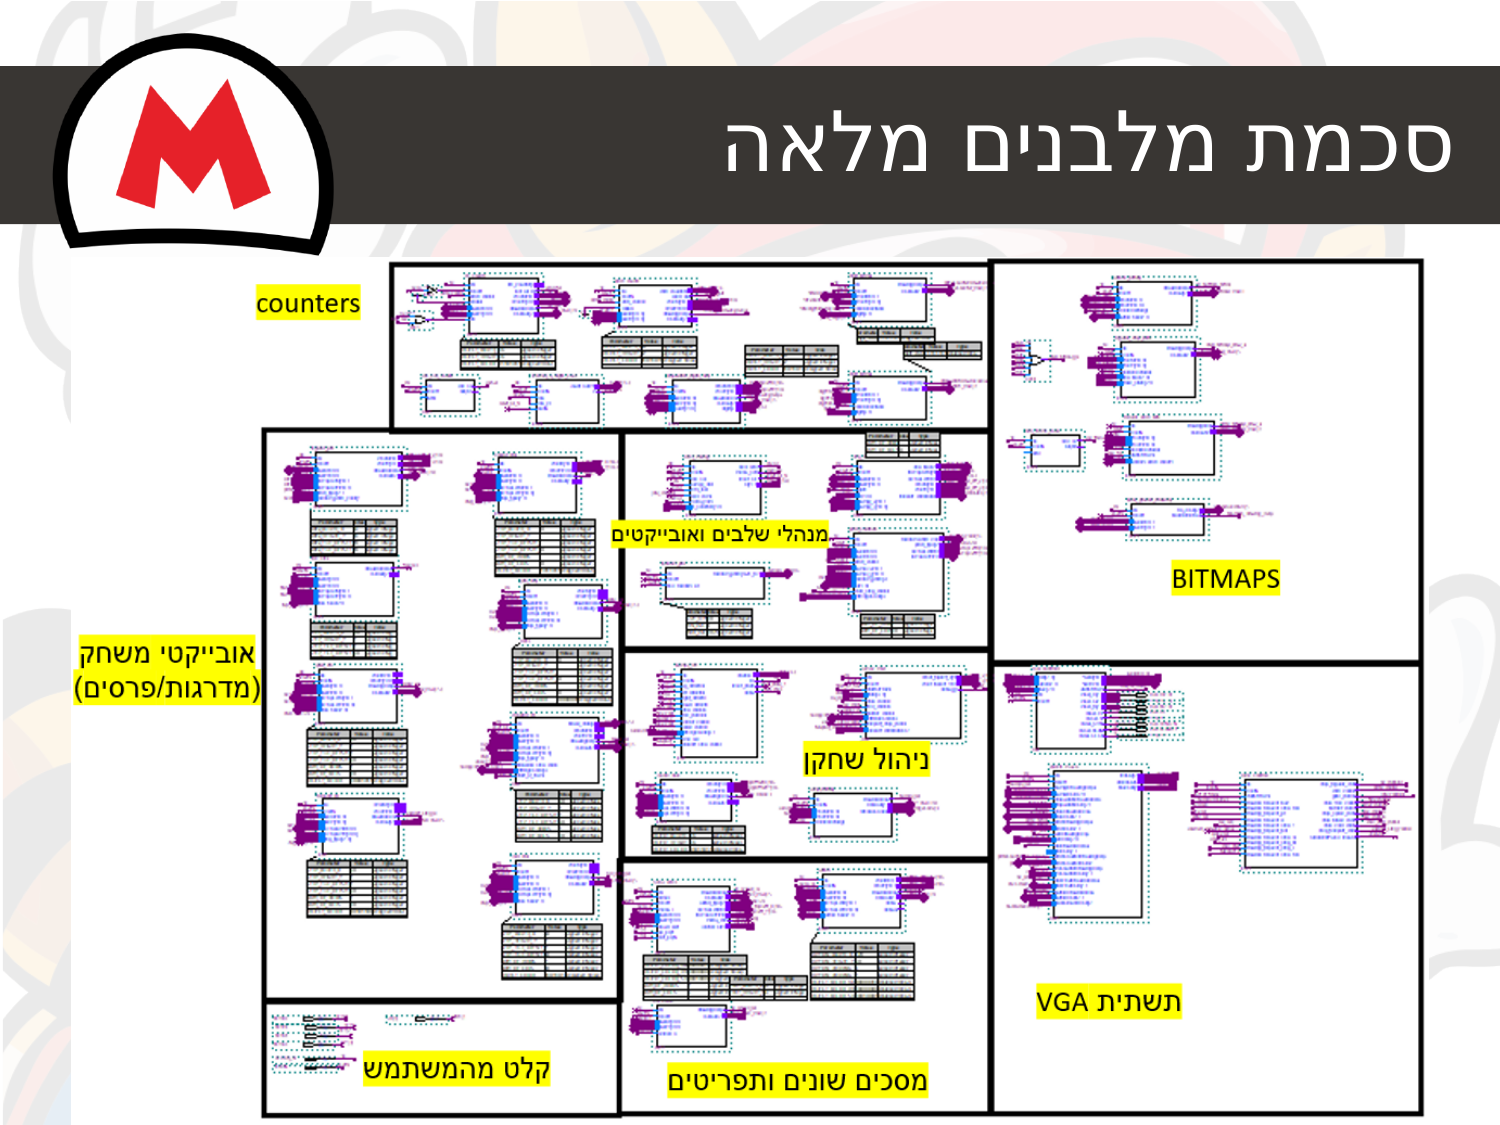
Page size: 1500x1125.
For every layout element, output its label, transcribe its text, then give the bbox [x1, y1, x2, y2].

picture [2, 1, 1500, 1125]
title סכמת מלבנים מלאה [356, 98, 1471, 191]
